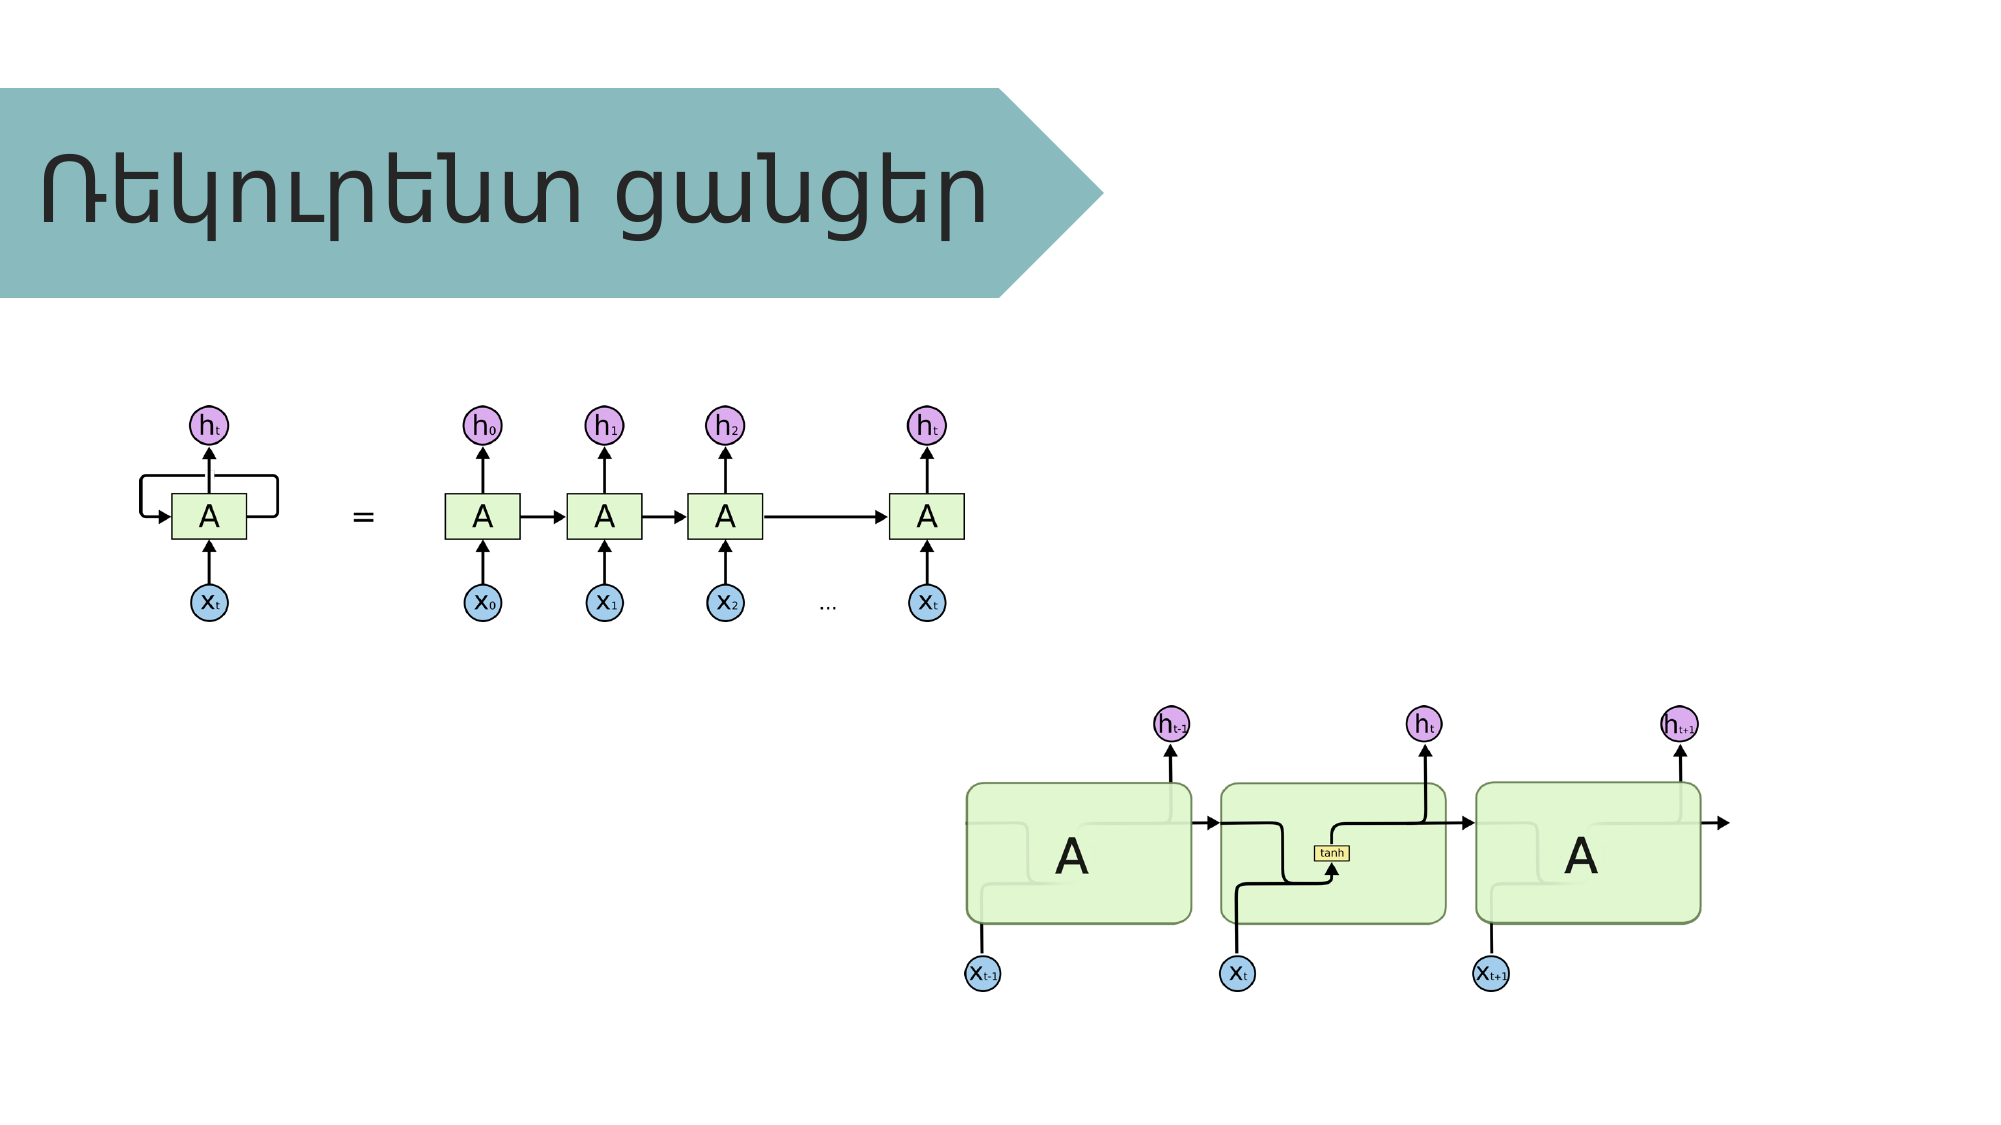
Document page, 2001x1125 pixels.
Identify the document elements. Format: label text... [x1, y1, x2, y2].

text_box Ռեկուրենտ ցանցեր [0, 133, 1464, 253]
text_box [0, 253, 1046, 299]
picture [139, 405, 965, 622]
text_box [0, 87, 1046, 133]
picture [964, 705, 1730, 992]
